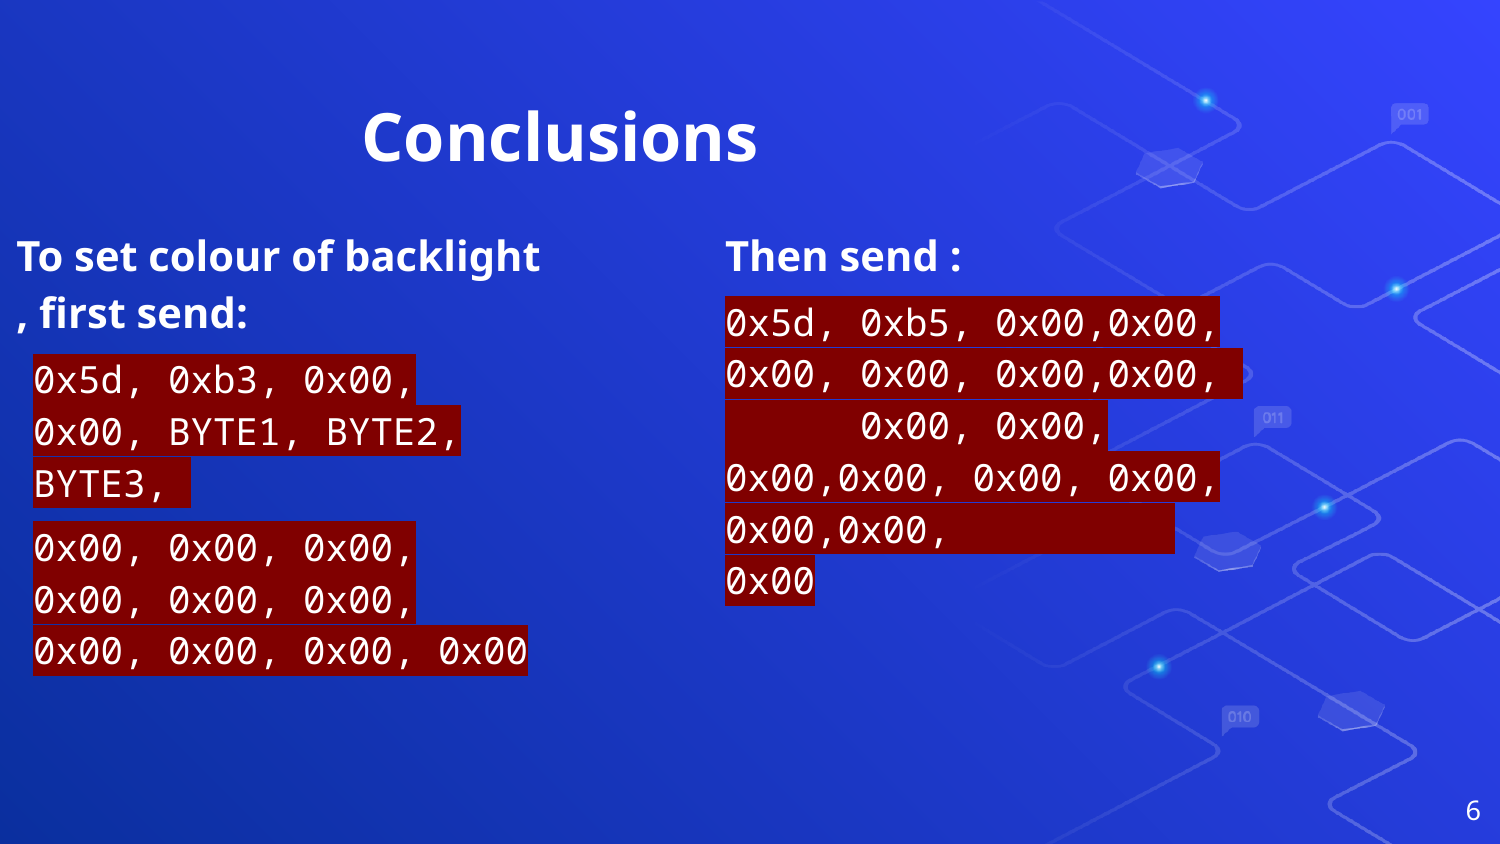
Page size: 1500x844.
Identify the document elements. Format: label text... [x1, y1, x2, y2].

slide_number 6 [1391, 779, 1482, 844]
list Then send : 0x5d, 0xb5, 0x00,0x00, 0x00, 0x00, 0x00,0x00, 0x00, 0x00, 0x00,0x00, 0x00, 0x00, 0x00,0x00, 0x00 [725, 221, 1246, 740]
title Conclusions [361, 33, 1362, 175]
picture [0, 0, 1500, 844]
list To set colour of backlight , first send: 0x5d, 0xb3, 0x00, 0x00, BYTE1, BYTE2, BYTE3, 0x00, 0x00, 0x00, 0x00, 0x00, 0x00, 0x00, 0x00, 0x00, 0x00 [16, 221, 549, 740]
